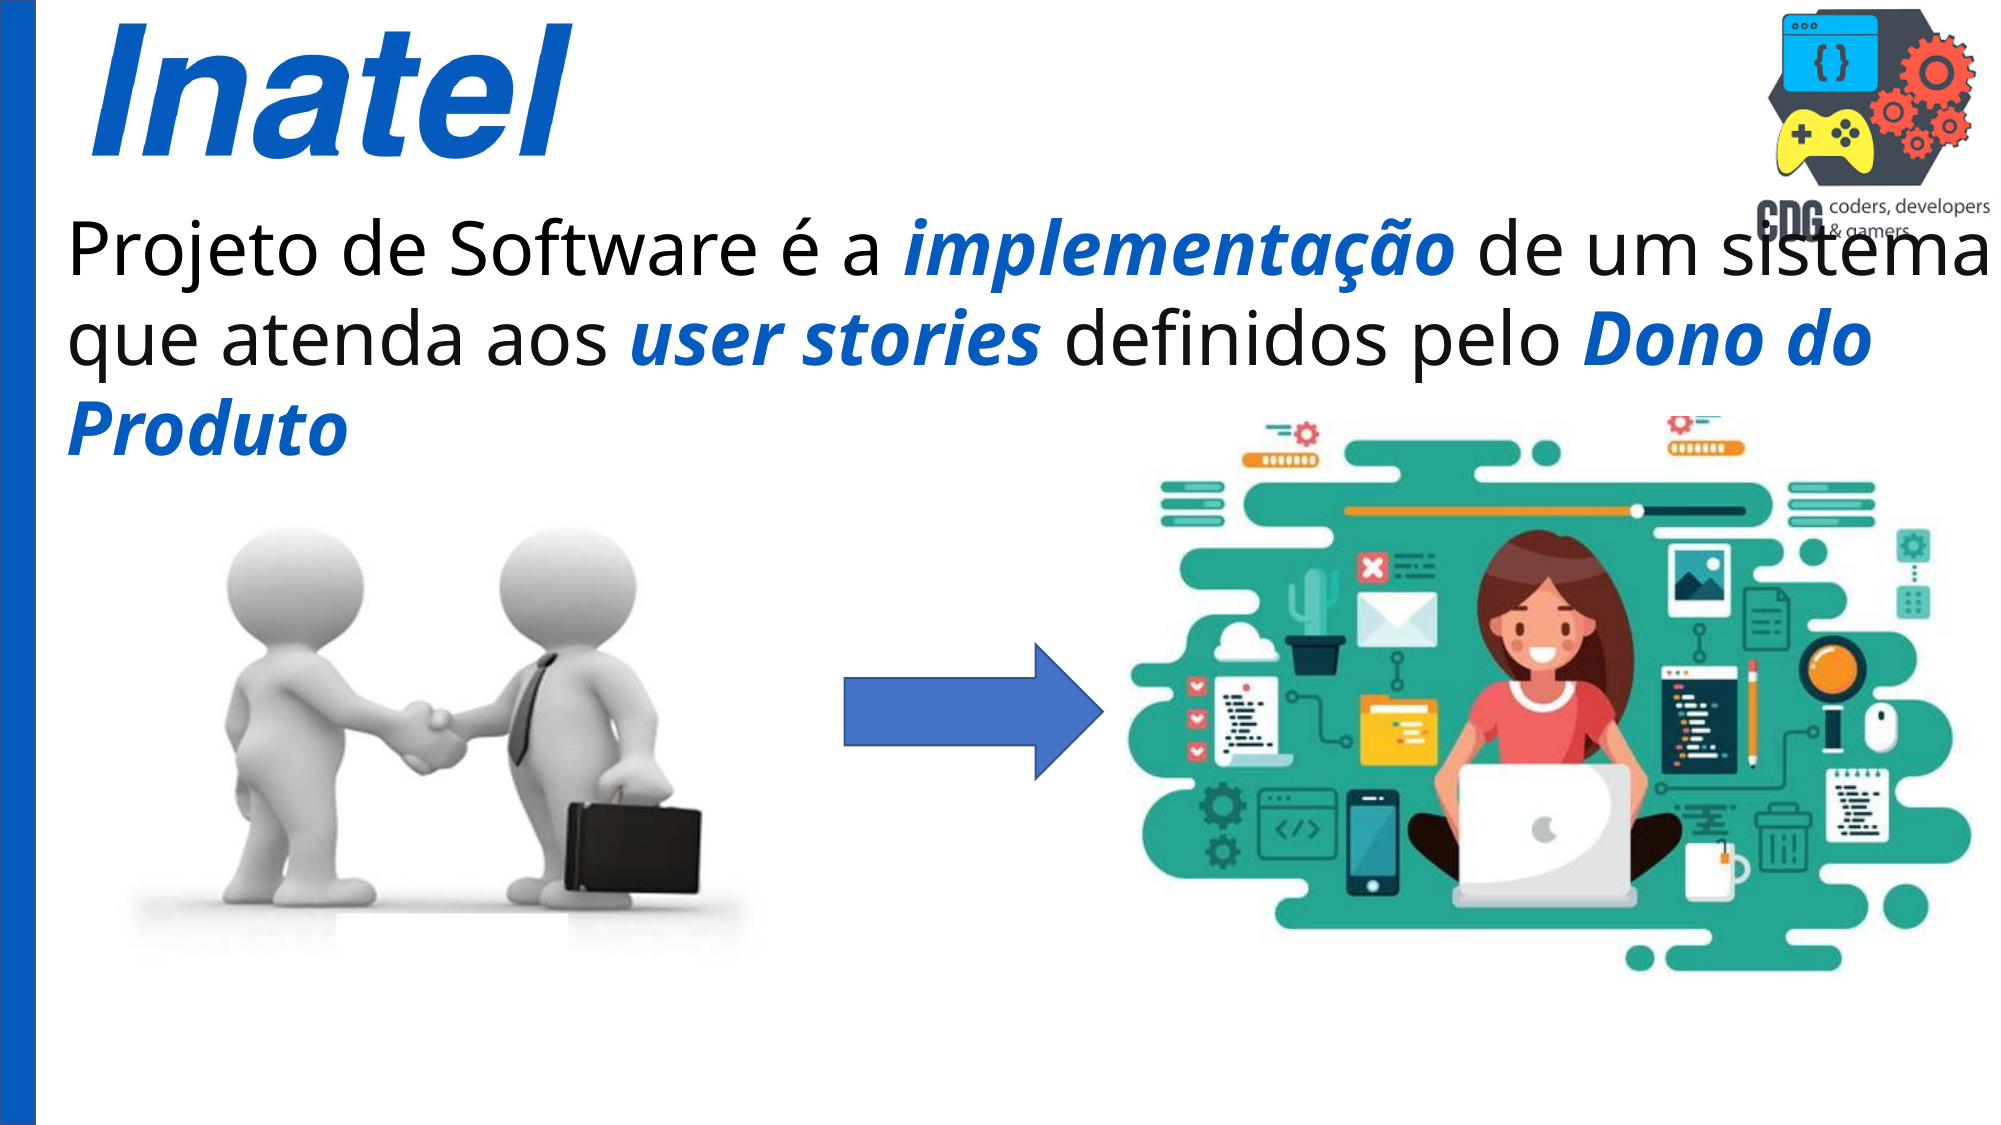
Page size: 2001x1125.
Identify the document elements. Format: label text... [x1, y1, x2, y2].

picture [91, 23, 573, 159]
picture [1125, 416, 1974, 977]
picture [1745, 0, 2000, 192]
text_box Projeto de Software é a implementação de um sistema que atenda aos user stories definidos pelo Dono do Produto [51, 192, 2000, 478]
text_box [843, 641, 1105, 782]
picture [69, 505, 823, 976]
